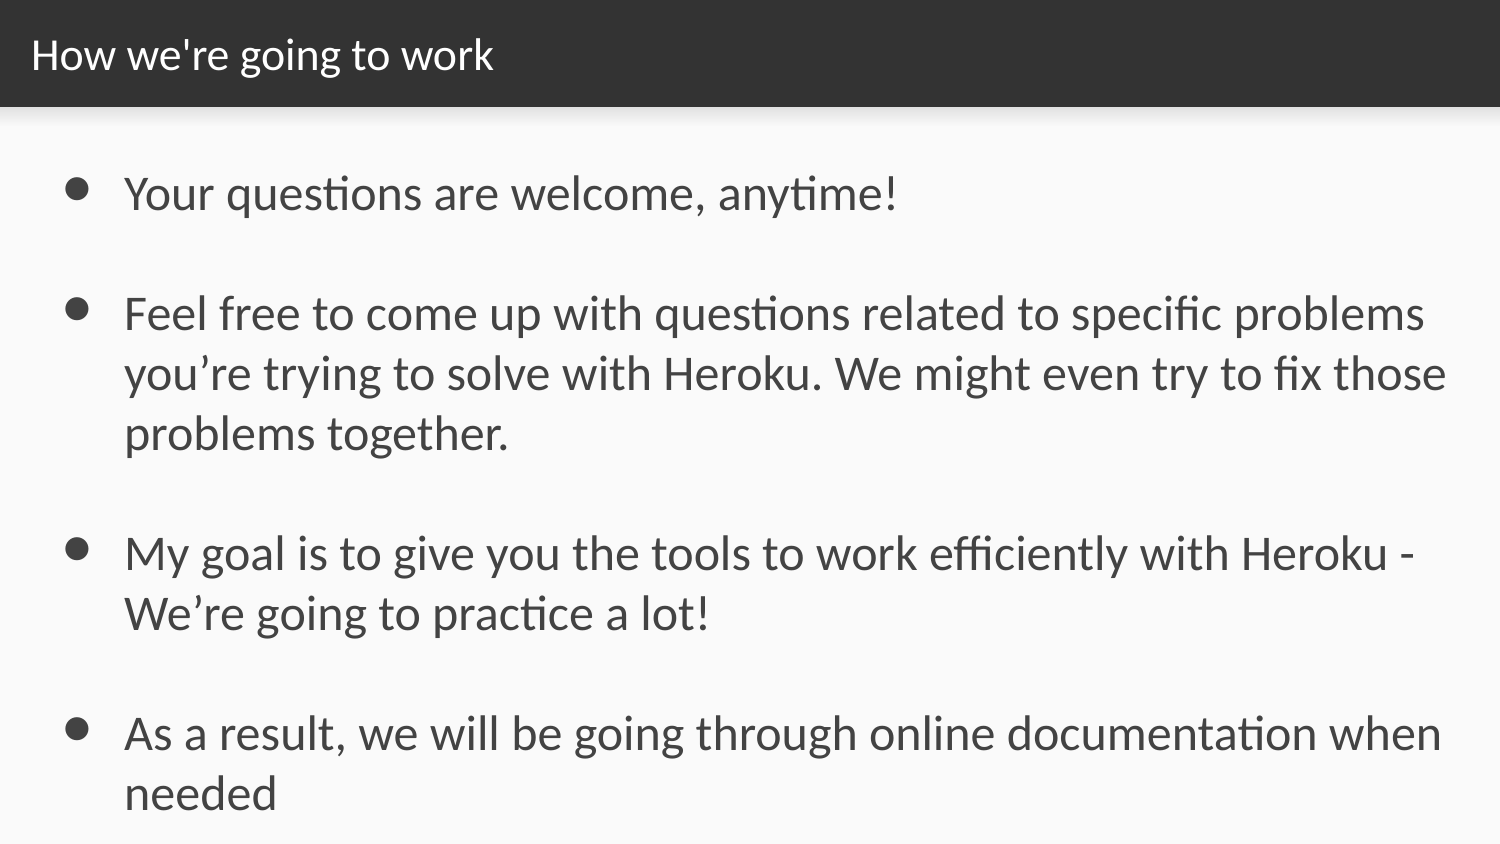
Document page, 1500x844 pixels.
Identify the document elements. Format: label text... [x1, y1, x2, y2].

title How we're going to work [16, 2, 1464, 102]
list Your questions are welcome, anytime! Feel free to come up with questions related to specific problems you’re trying to solve with Heroku. We might even try to fix those problems together. My goal is to give you the tools to work efficiently with Heroku - We’re going to practice a lot! As a result, we will be going through online documentation when needed [34, 145, 1465, 806]
